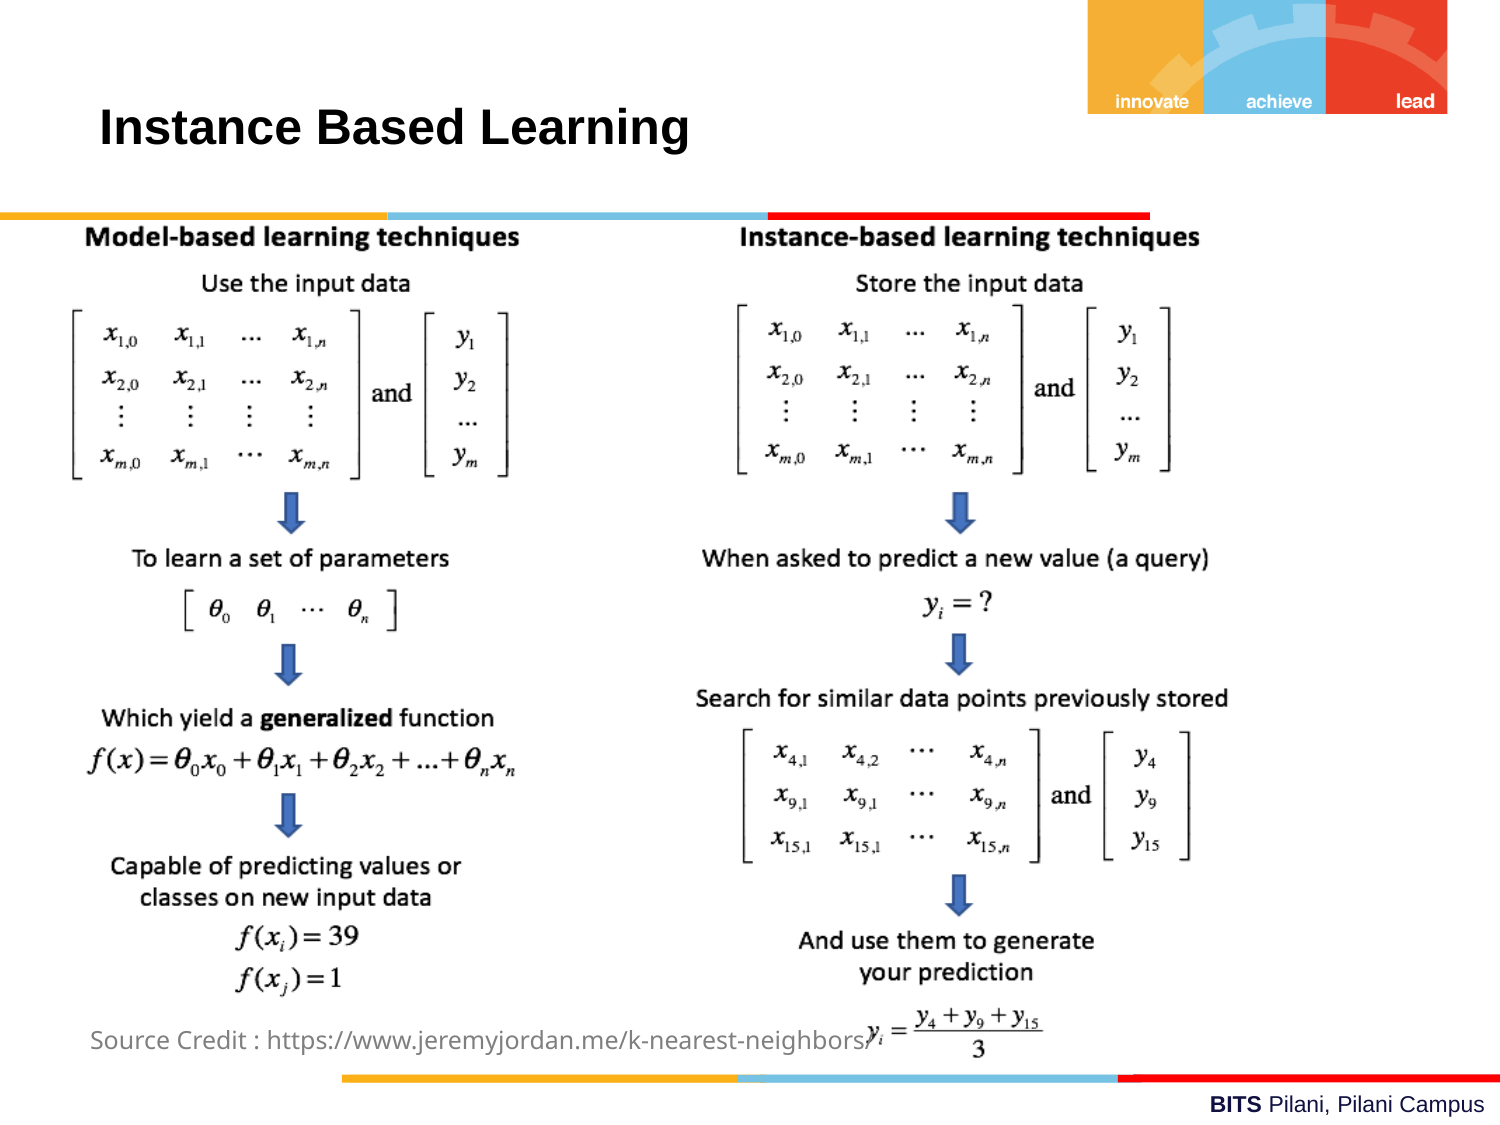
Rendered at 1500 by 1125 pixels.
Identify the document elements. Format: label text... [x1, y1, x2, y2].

text_box Instance Based Learning [95, 90, 908, 155]
picture [1087, 0, 1448, 114]
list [37, 224, 1255, 1063]
